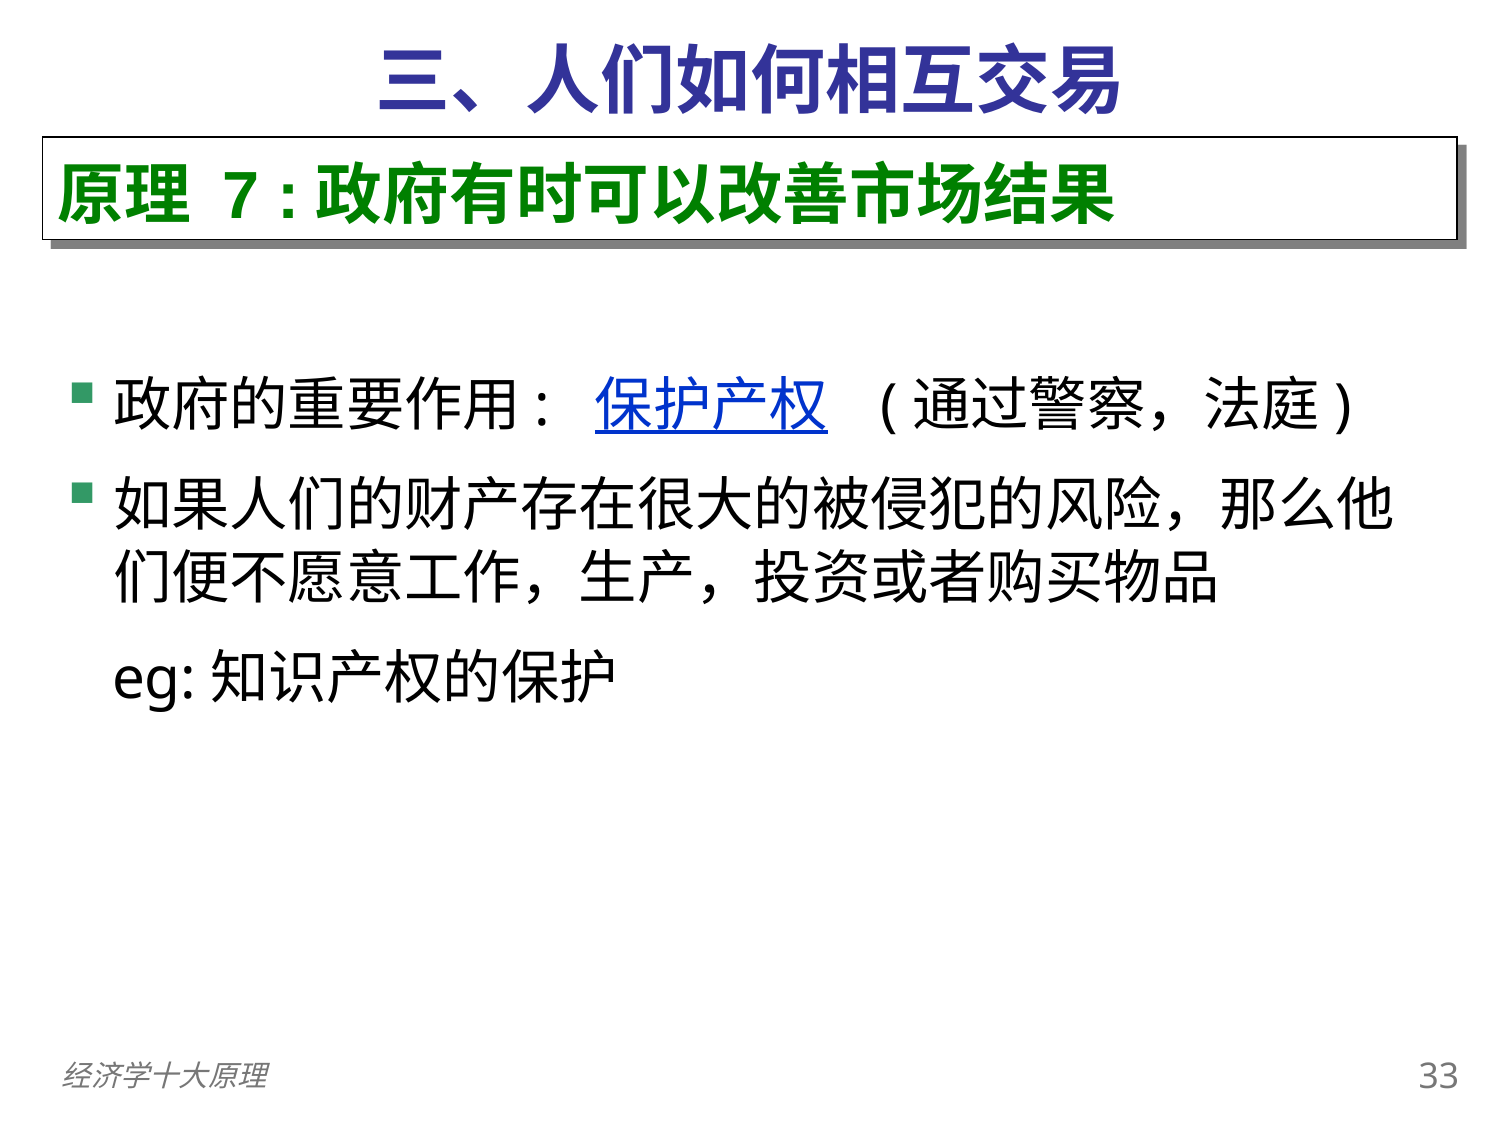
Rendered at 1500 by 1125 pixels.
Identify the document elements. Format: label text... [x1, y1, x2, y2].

title 三、人们如何相互交易 [0, 20, 1500, 135]
footer 经济学十大原理 [46, 1048, 1251, 1110]
list 政府的重要作用: 保护产权 (通过警察，法庭) 如果人们的财产存在很大的被侵犯的风险，那么他们便不愿意工作，生产，投资或者购买物品 eg:知识产权的保护 [51, 356, 1464, 1035]
text_box 原理 7 :政府有时可以改善市场结果 [42, 137, 1457, 240]
slide_number 32 [1361, 1045, 1475, 1107]
